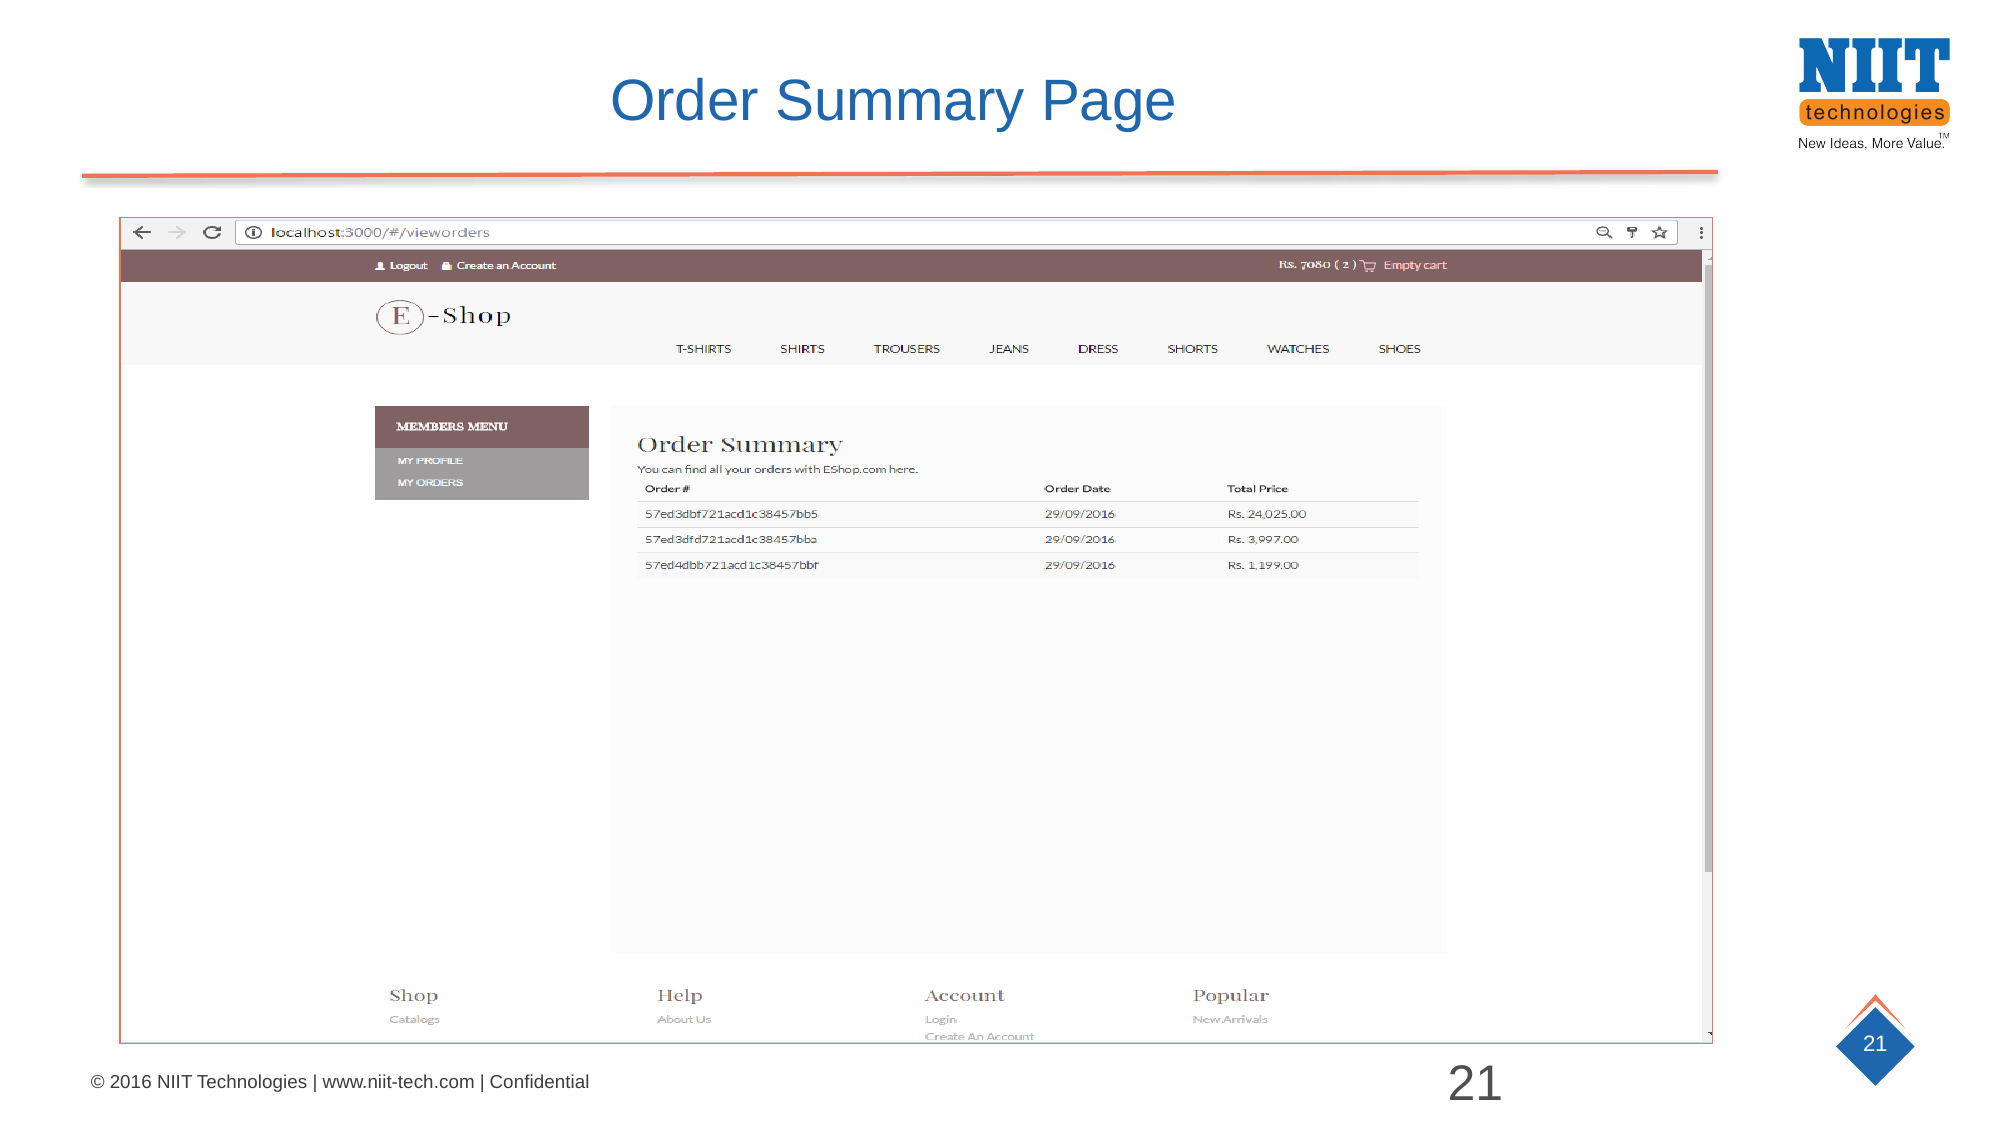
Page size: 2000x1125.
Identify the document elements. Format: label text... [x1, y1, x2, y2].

picture [120, 217, 1713, 1043]
slide_number 21 [1432, 1042, 1900, 1103]
title Order Summary Page [76, 45, 1712, 150]
picture [1799, 38, 1950, 150]
